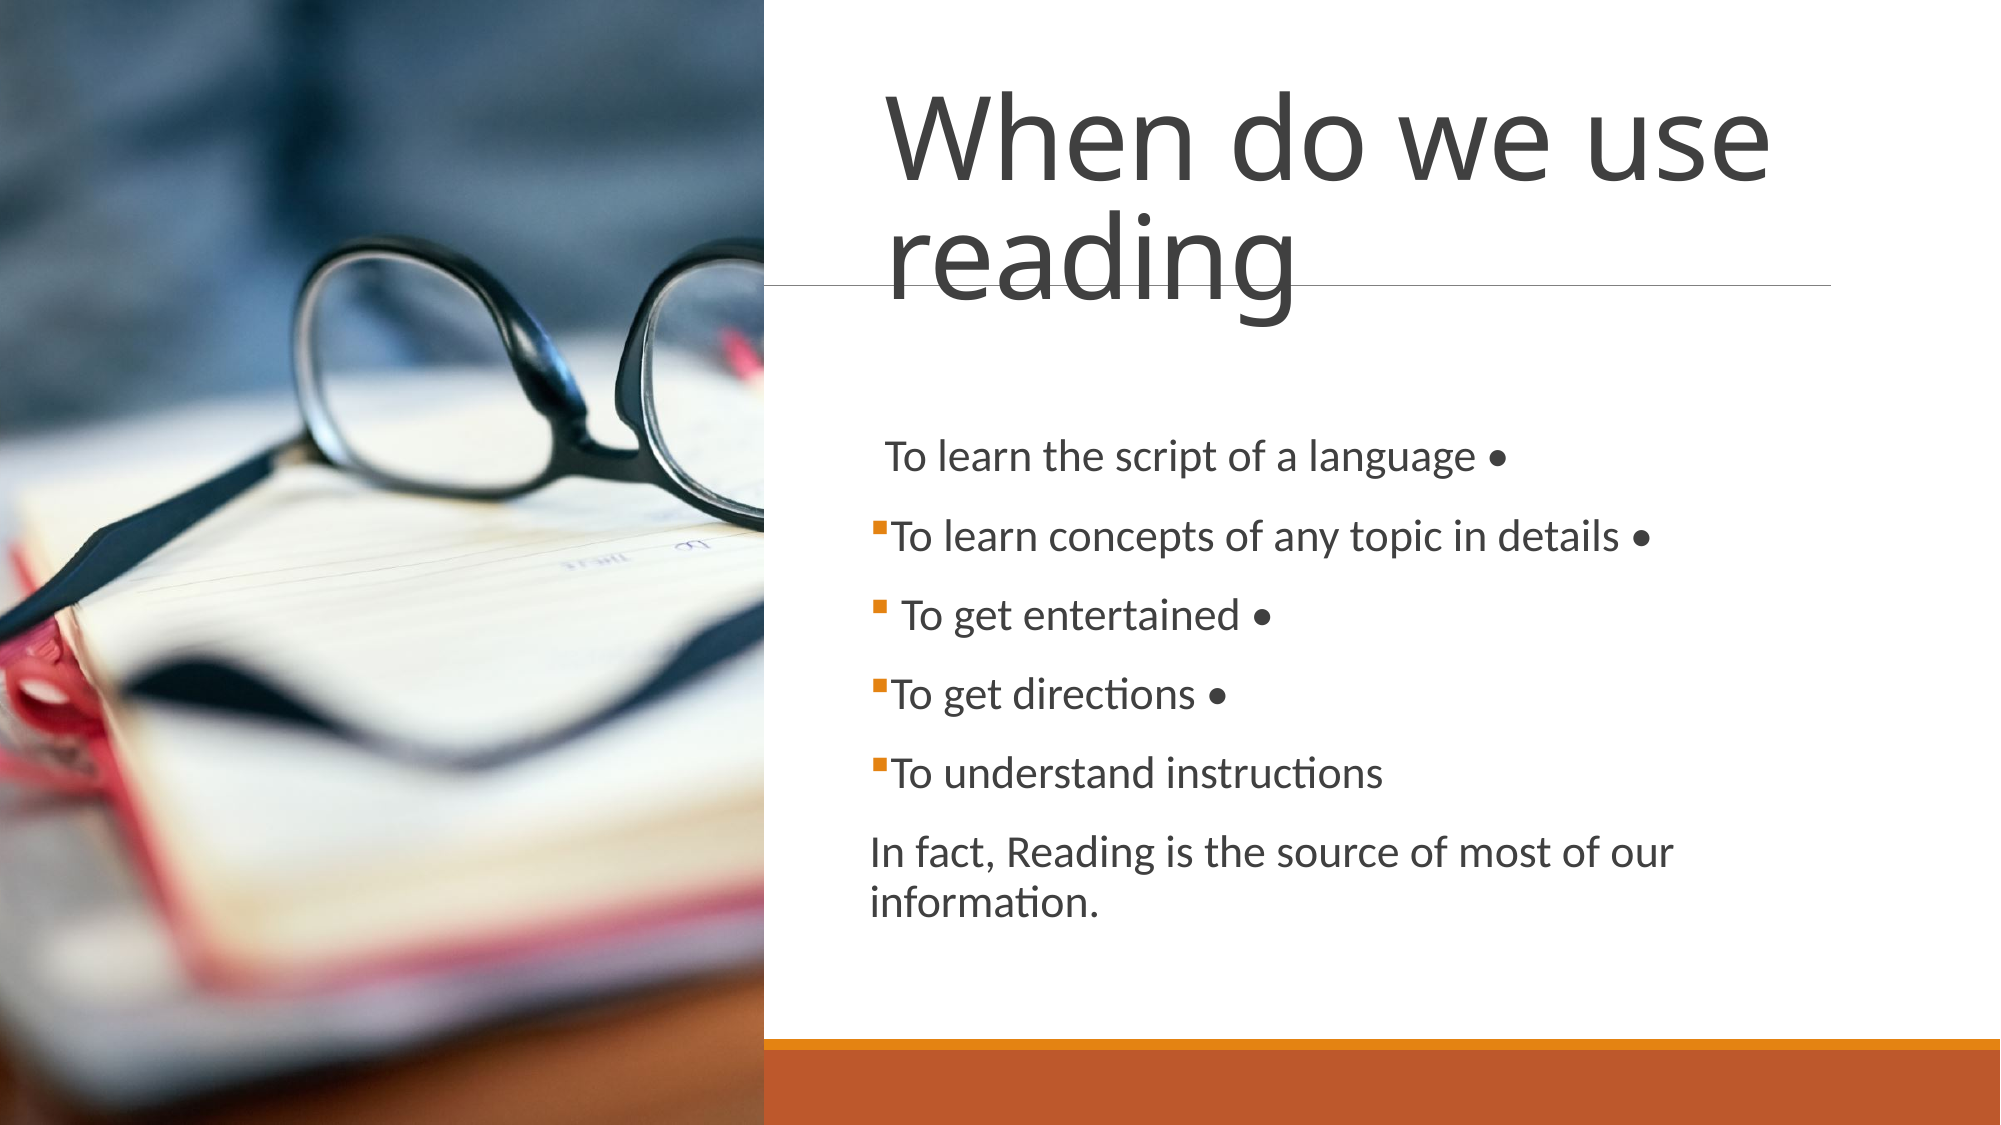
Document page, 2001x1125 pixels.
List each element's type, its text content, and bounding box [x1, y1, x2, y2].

picture [0, 0, 765, 1125]
title When do we use reading [869, 52, 1842, 332]
list To learn the script of a language • To learn concepts of any topic in details • To get entertained • To get directions • To understand instructions In fact, Reading is the source of most of our information. [869, 424, 1842, 1015]
